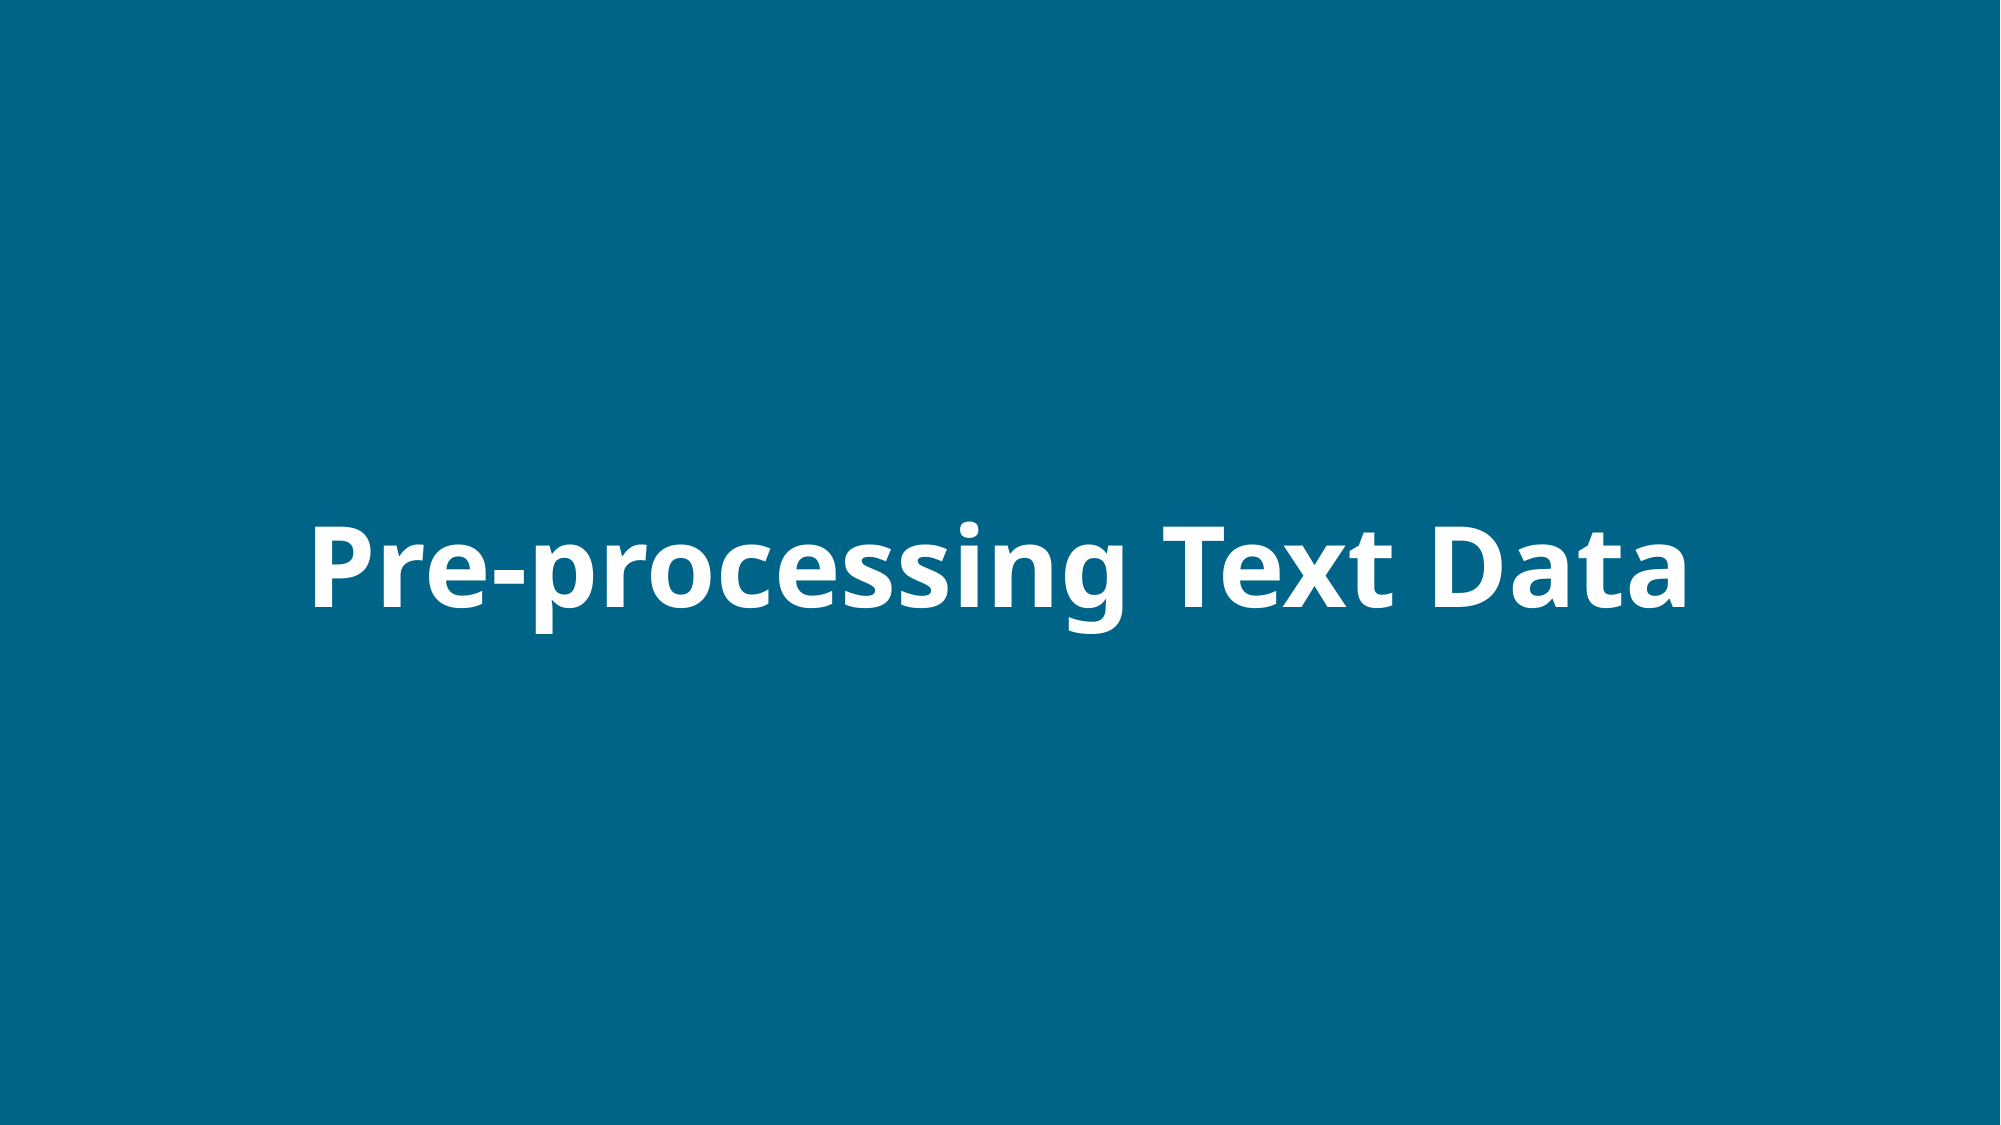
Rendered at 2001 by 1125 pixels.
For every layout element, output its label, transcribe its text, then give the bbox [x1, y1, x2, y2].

title Pre-processing Text Data [137, 453, 1863, 672]
